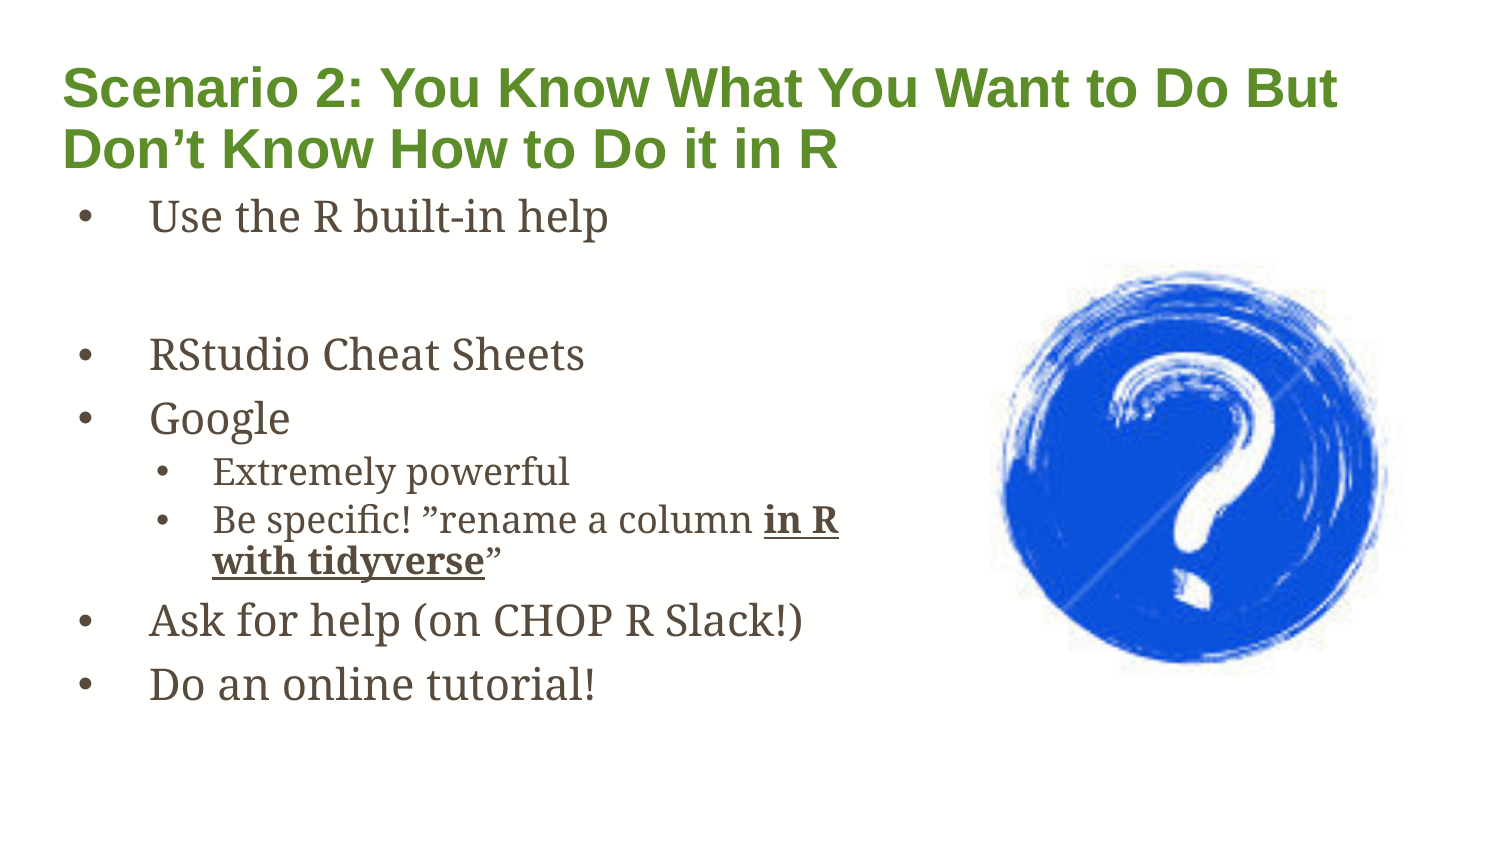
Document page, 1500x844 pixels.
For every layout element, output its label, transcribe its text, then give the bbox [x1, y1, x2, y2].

title Scenario 2: You Know What You Want to Do But Don’t Know How to Do it in R [51, 72, 1449, 167]
list Use the R built-in help RStudio Cheat Sheets Google Extremely powerful Be specific! ”rename a column in R with tidyverse” Ask for help (on CHOP R Slack!) Do an online tutorial! [51, 189, 876, 750]
picture [985, 254, 1413, 684]
